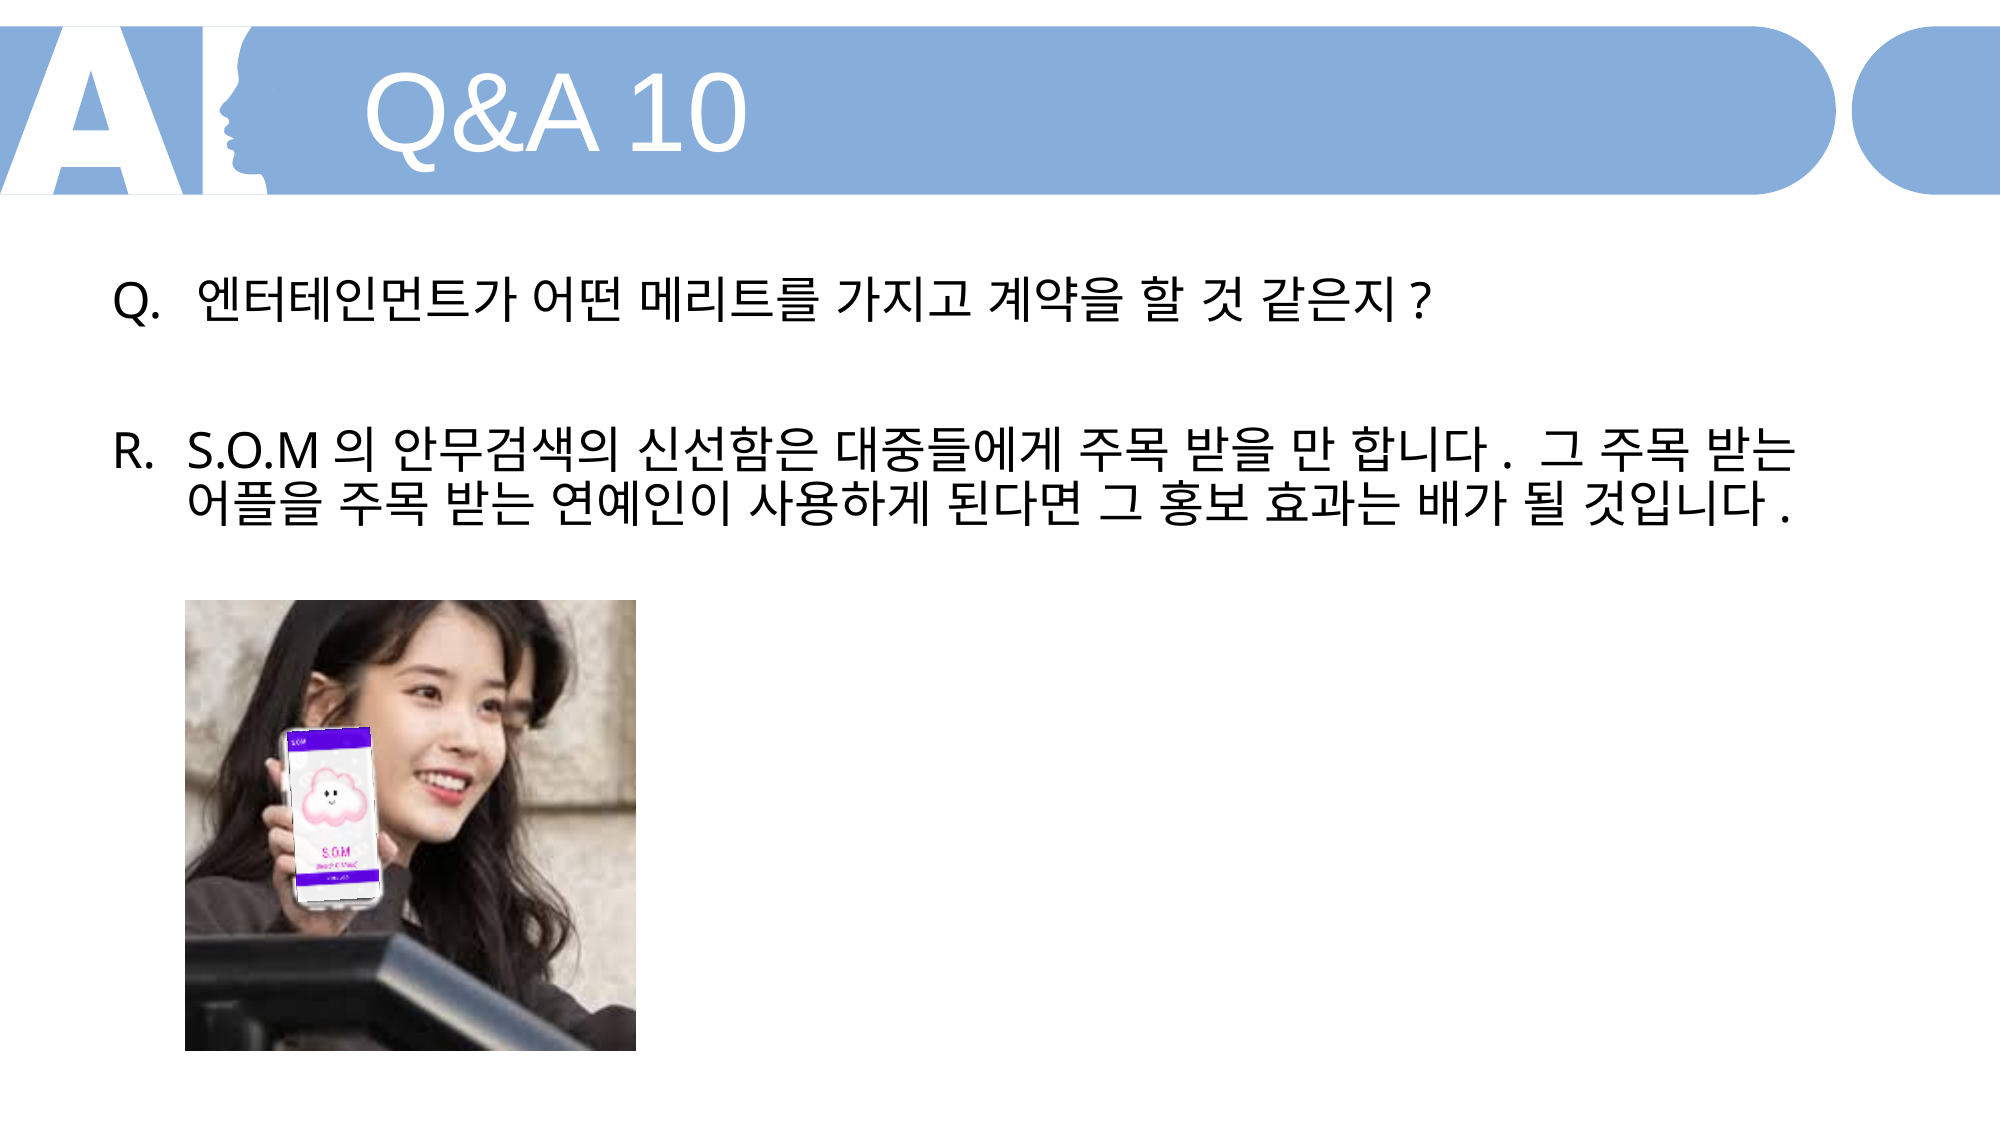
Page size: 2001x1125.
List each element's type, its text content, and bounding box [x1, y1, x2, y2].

picture [185, 600, 636, 1051]
list Q&A 10 [347, 55, 1952, 175]
text_box 엔터테인먼트가 어떤 메리트를 가지고 계약을 할 것 같은지? S.O.M의 안무검색의 신선함은 대중들에게 주목 받을 만 합니다. 그 주목 받는 어플을 주목 받는 연예인이 사용하게 된다면 그 홍보 효과는 배가 될 것입니다. [96, 246, 1927, 563]
